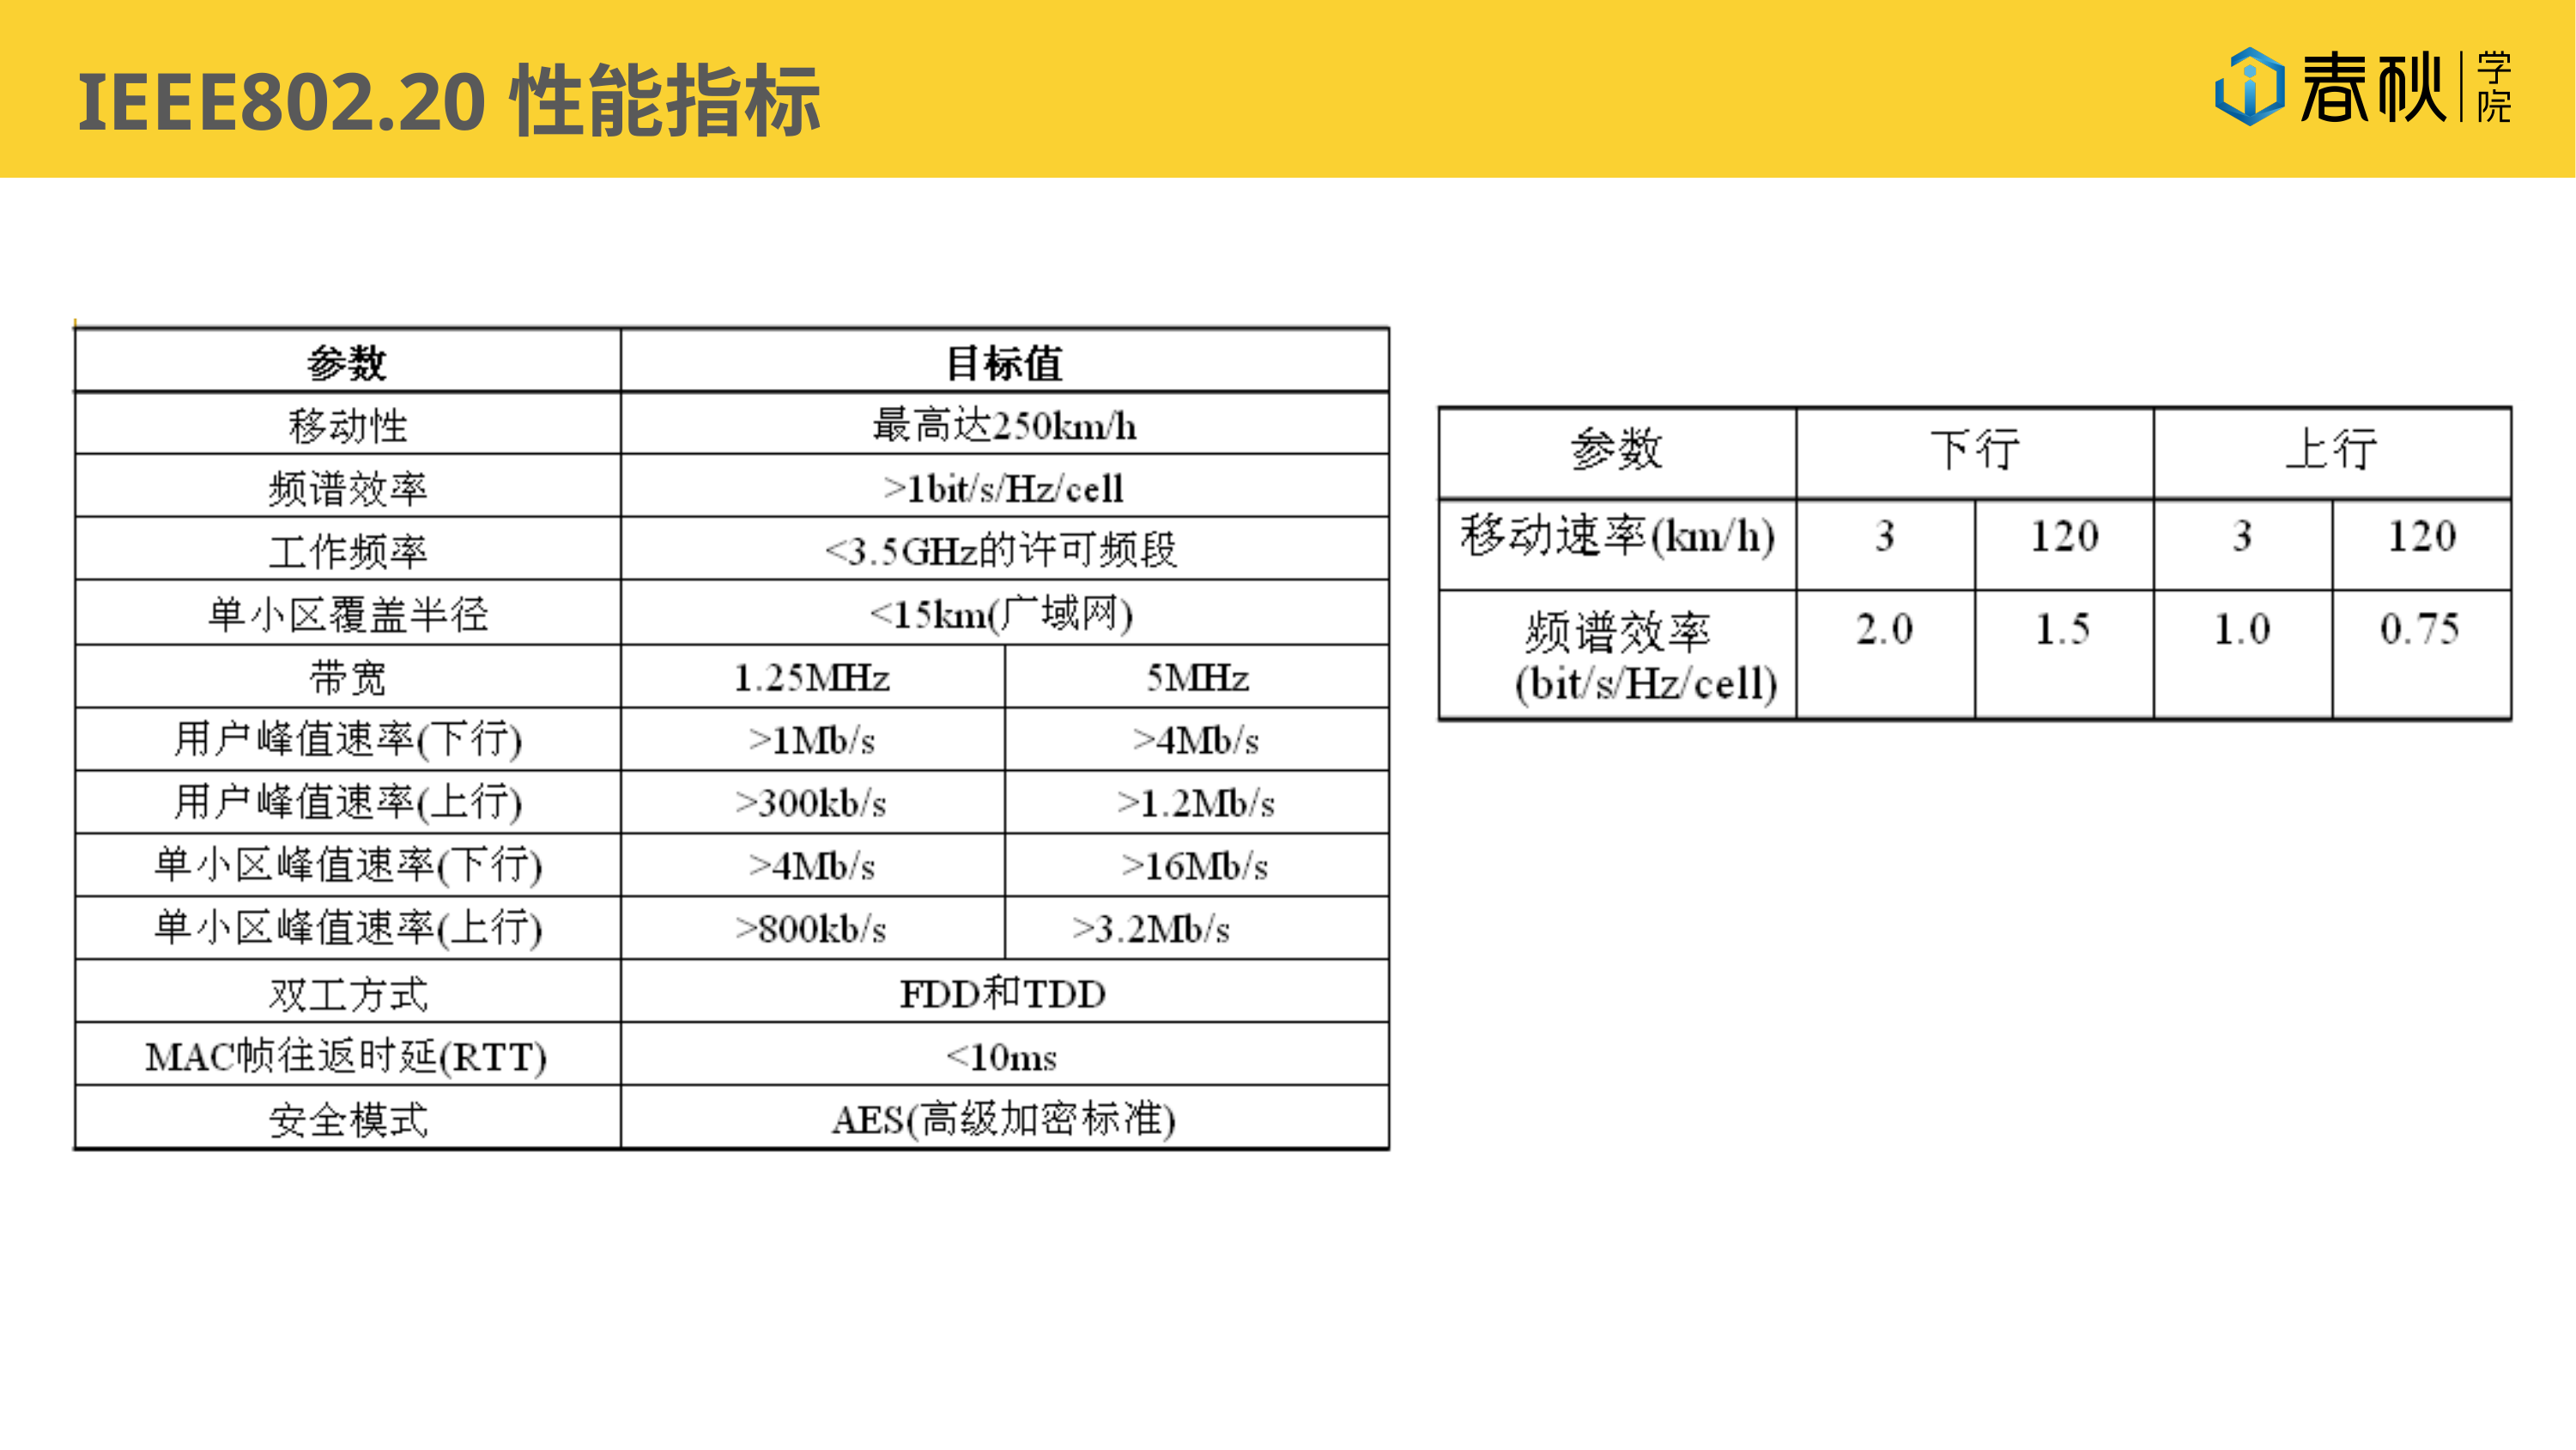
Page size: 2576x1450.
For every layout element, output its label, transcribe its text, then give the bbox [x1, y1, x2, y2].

picture [1429, 399, 2525, 738]
list IEEE802.20性能指标 [64, 45, 1112, 137]
picture [70, 319, 1400, 1156]
picture [0, 0, 2576, 263]
